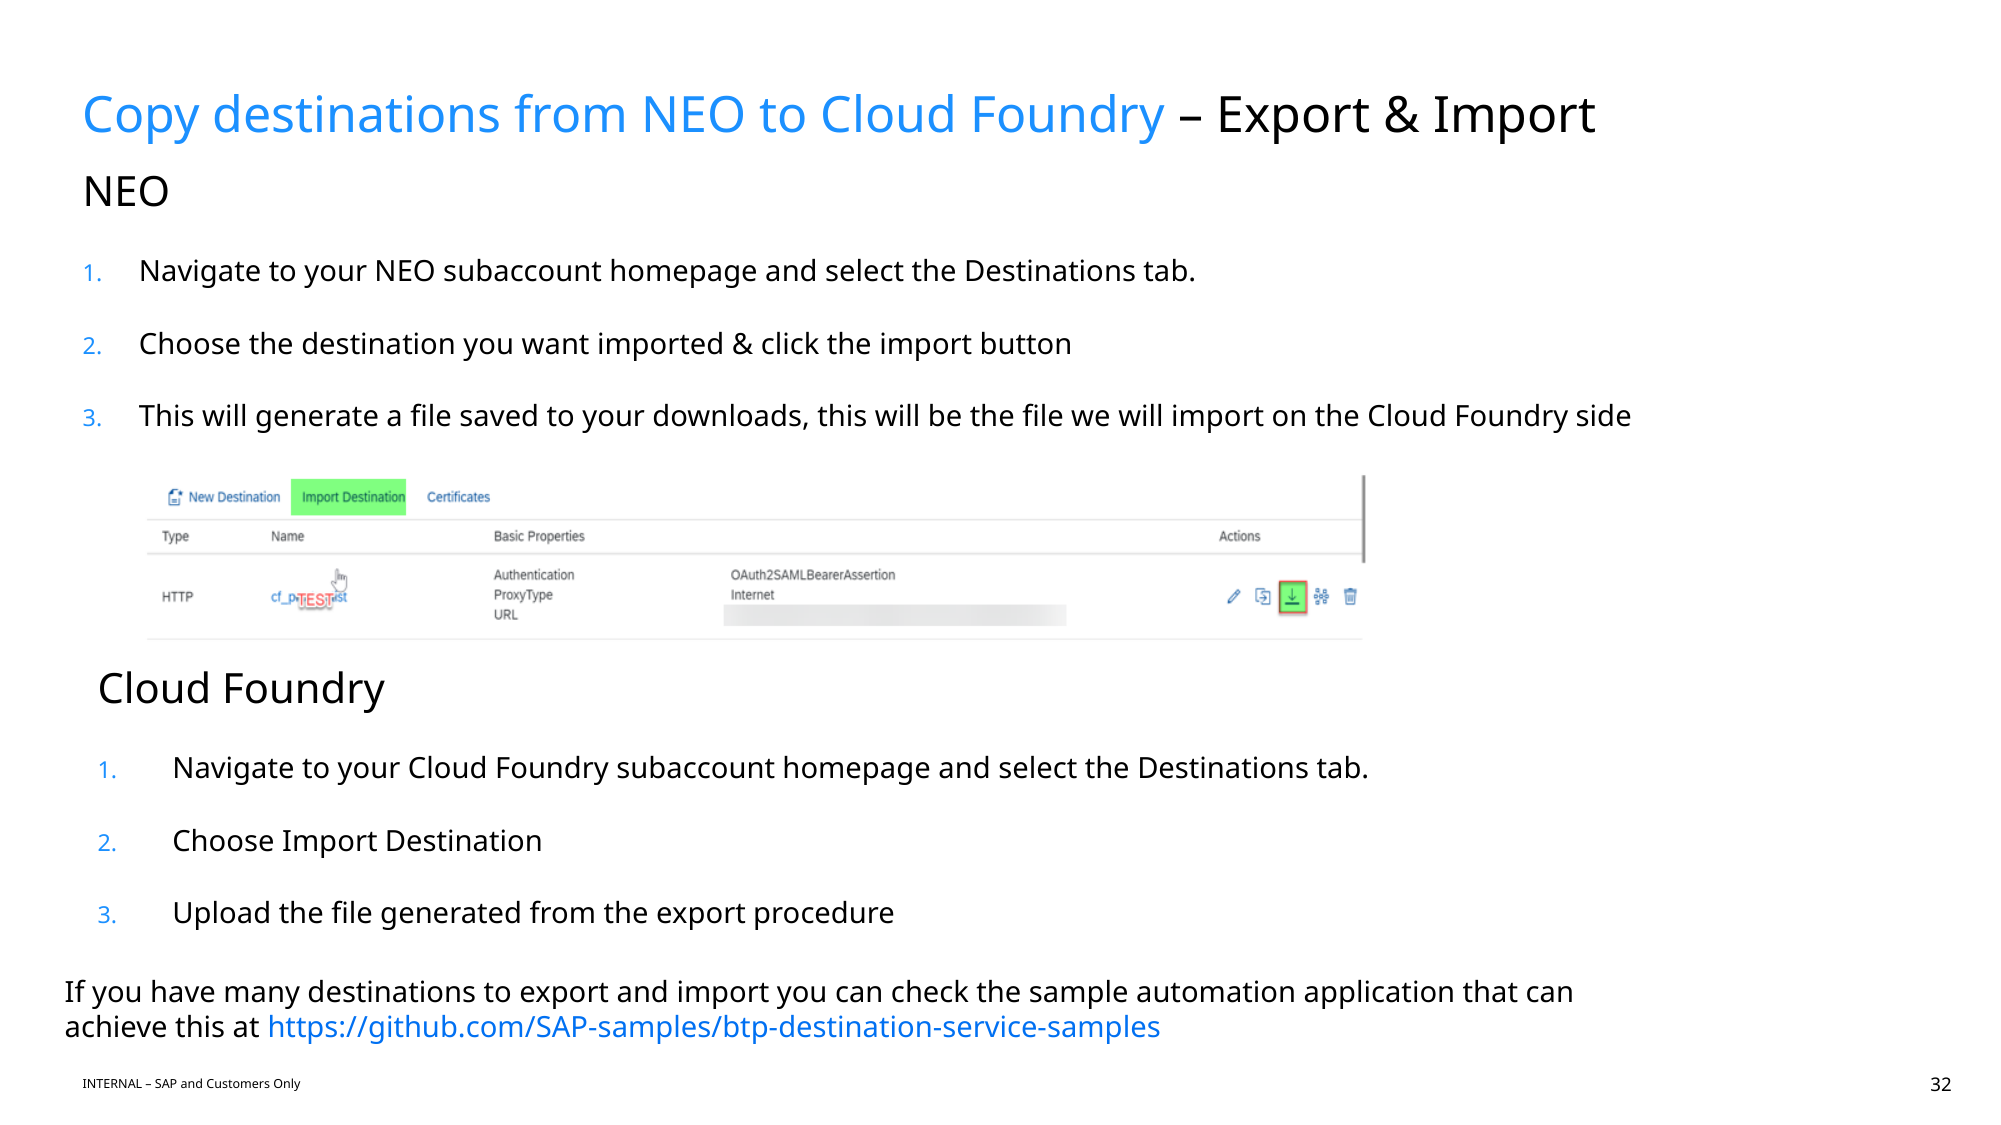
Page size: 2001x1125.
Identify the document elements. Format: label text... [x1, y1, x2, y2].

picture [136, 469, 1388, 656]
title Copy destinations from NEO to Cloud Foundry – Export & Import [82, 82, 1918, 144]
text_box Cloud Foundry Navigate to your Cloud Foundry subaccount homepage and select the Destinations tab. Choose Import Destination Upload the file generated from the export procedure [82, 654, 1814, 937]
text_box If you have many destinations to export and import you can check the sample automation application that can achieve this at https://github.com/SAP-samples/btp-destination-service-samples [64, 972, 1584, 1112]
list NEO Navigate to your NEO subaccount homepage and select the Destinations tab. Choose the destination you want imported & click the import button This will generate a file saved to your downloads, this will be the file we will import on the Cloud Foundry side [82, 165, 1918, 963]
